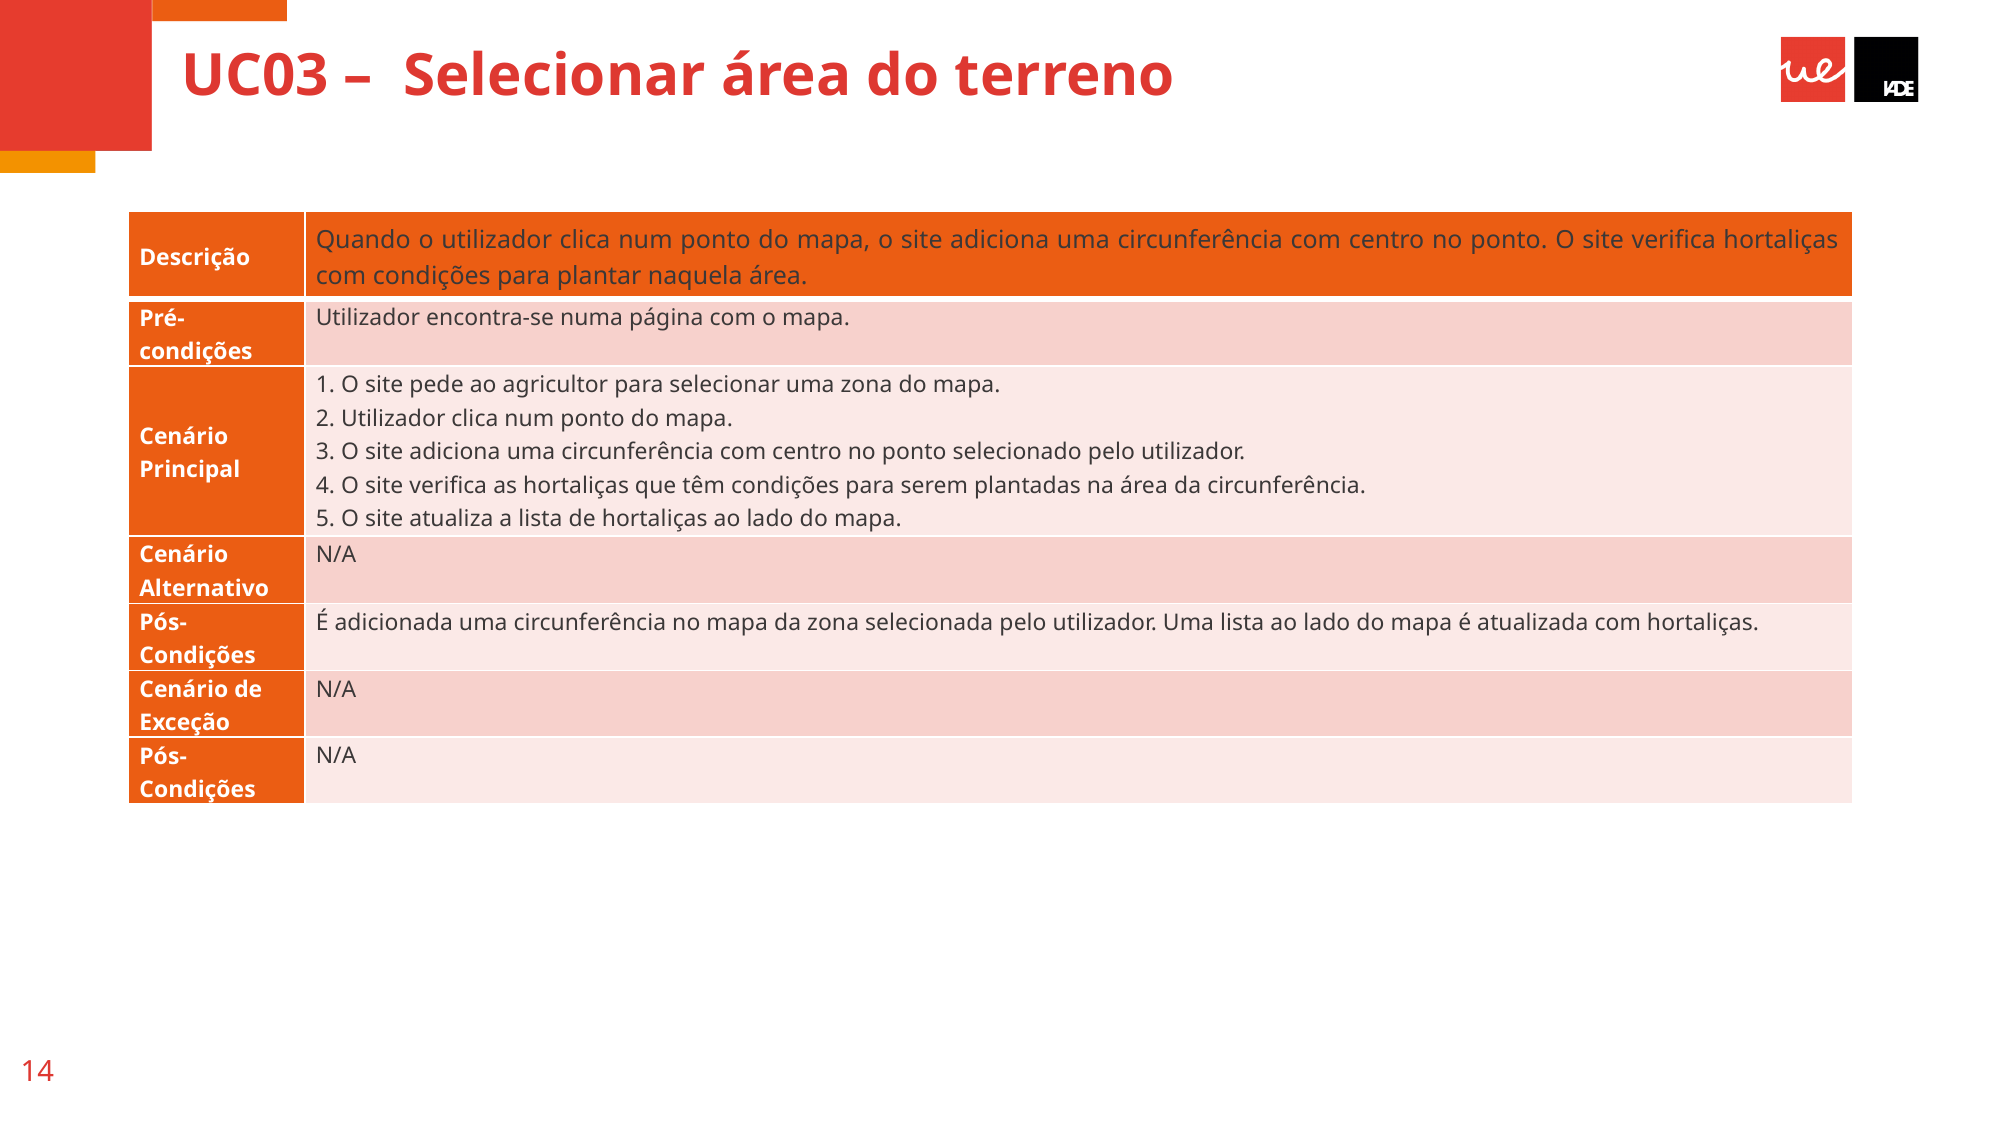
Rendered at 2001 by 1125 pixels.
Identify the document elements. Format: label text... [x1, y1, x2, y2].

table_cell Cenário Principal [129, 367, 304, 535]
table_cell Cenário de Exceção [129, 671, 304, 736]
picture [1776, 28, 1924, 109]
table_cell Pré-condições [129, 302, 304, 365]
title UC03 – Selecionar área do terreno [166, 38, 1728, 106]
table_cell N/A [306, 671, 1852, 736]
table_header Descrição [129, 212, 304, 296]
table_header Quando o utilizador clica num ponto do mapa, o site adiciona uma circunferência com centro no ponto. O site verifica hortaliças com condições para plantar naquela área. [306, 212, 1852, 296]
table_cell Cenário Alternativo [129, 537, 304, 603]
table_cell N/A [306, 537, 1852, 603]
table_cell Pós-Condições [129, 738, 304, 803]
table_cell É adicionada uma circunferência no mapa da zona selecionada pelo utilizador. Uma lista ao lado do mapa é atualizada com hortaliças. [306, 604, 1852, 670]
table_cell 1. O site pede ao agricultor para selecionar uma zona do mapa. 2. Utilizador clica num ponto do mapa. 3. O site adiciona uma circunferência com centro no ponto selecionado pelo utilizador. 4. O site verifica as hortaliças que têm condições para serem plantadas na área da circunferência. 5. O site atualiza a lista de hortaliças ao lado do mapa. [306, 367, 1852, 535]
table_cell Utilizador encontra-se numa página com o mapa. [306, 302, 1852, 365]
table_cell Pós-Condições [129, 604, 304, 670]
slide_number 14 [2, 1044, 73, 1105]
picture [0, 0, 287, 174]
table_cell N/A [306, 738, 1852, 803]
